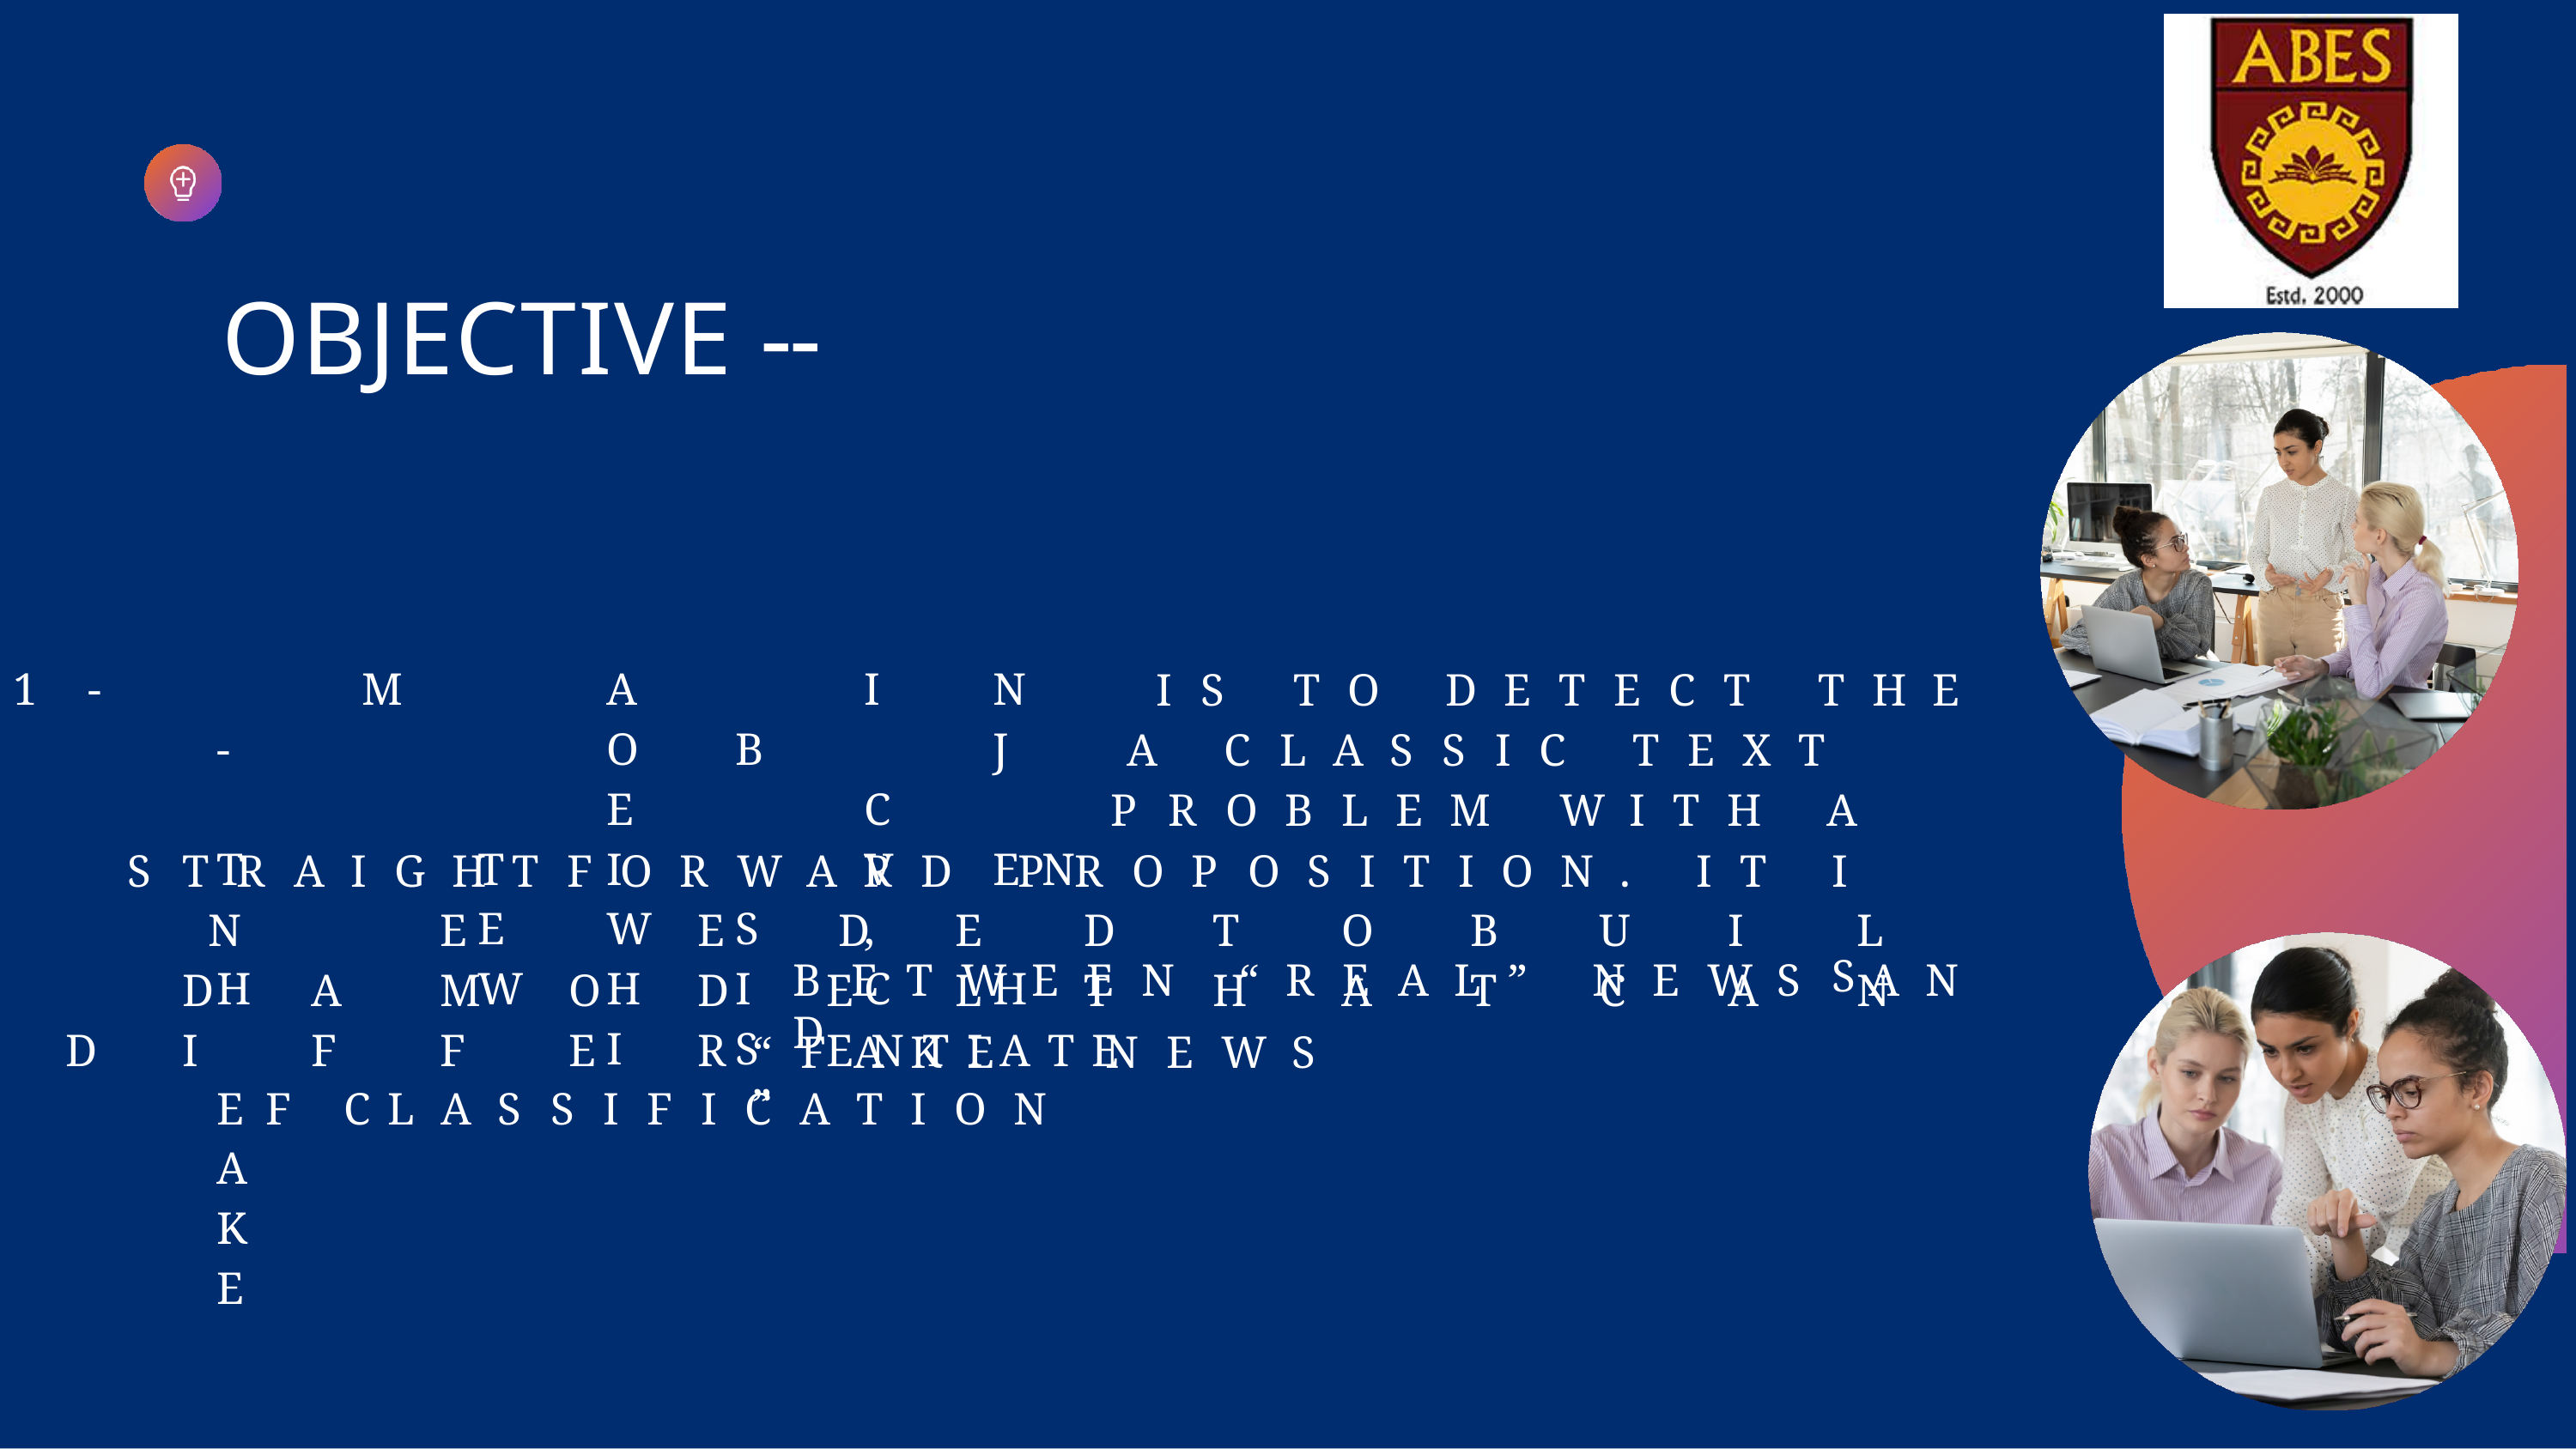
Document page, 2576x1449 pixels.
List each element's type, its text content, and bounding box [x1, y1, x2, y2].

text_box A C L A S S I C T E X T [1125, 720, 1827, 773]
text_box 1 - - T H E F A K E [11, 652, 299, 1313]
text_box S T R A I G H T F O R W A R D P R O P O S I T I O N . I T [125, 841, 1109, 894]
title OBJECTIVE -- [220, 272, 881, 517]
text_box B E T W E E N “ R E A L ” N E W S A N D [791, 950, 2017, 1058]
picture [2164, 14, 2458, 308]
text_box N E E D E D T O B U I L D A M O D E L T H A T C A N D I F F E R E N T I A T E [52, 894, 1893, 1076]
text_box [144, 144, 222, 221]
text_box M A I N O B J E C T I V E N E W S , W H I C H I S C L A S S I F I C A T I O N [329, 652, 1092, 841]
text_box M A I N O B J E C T I V E N E W S , W H I C H I S C L A S S I F I C A T I O N [329, 1076, 1092, 1134]
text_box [2039, 331, 2567, 1410]
text_box I S T O D E T E C T T H E [1154, 660, 1961, 715]
text_box N E W S [1103, 1022, 1318, 1077]
text_box “ F A K E ” [750, 1022, 1042, 1130]
text_box P R O B L E M W I T H A I S [1109, 773, 1904, 950]
